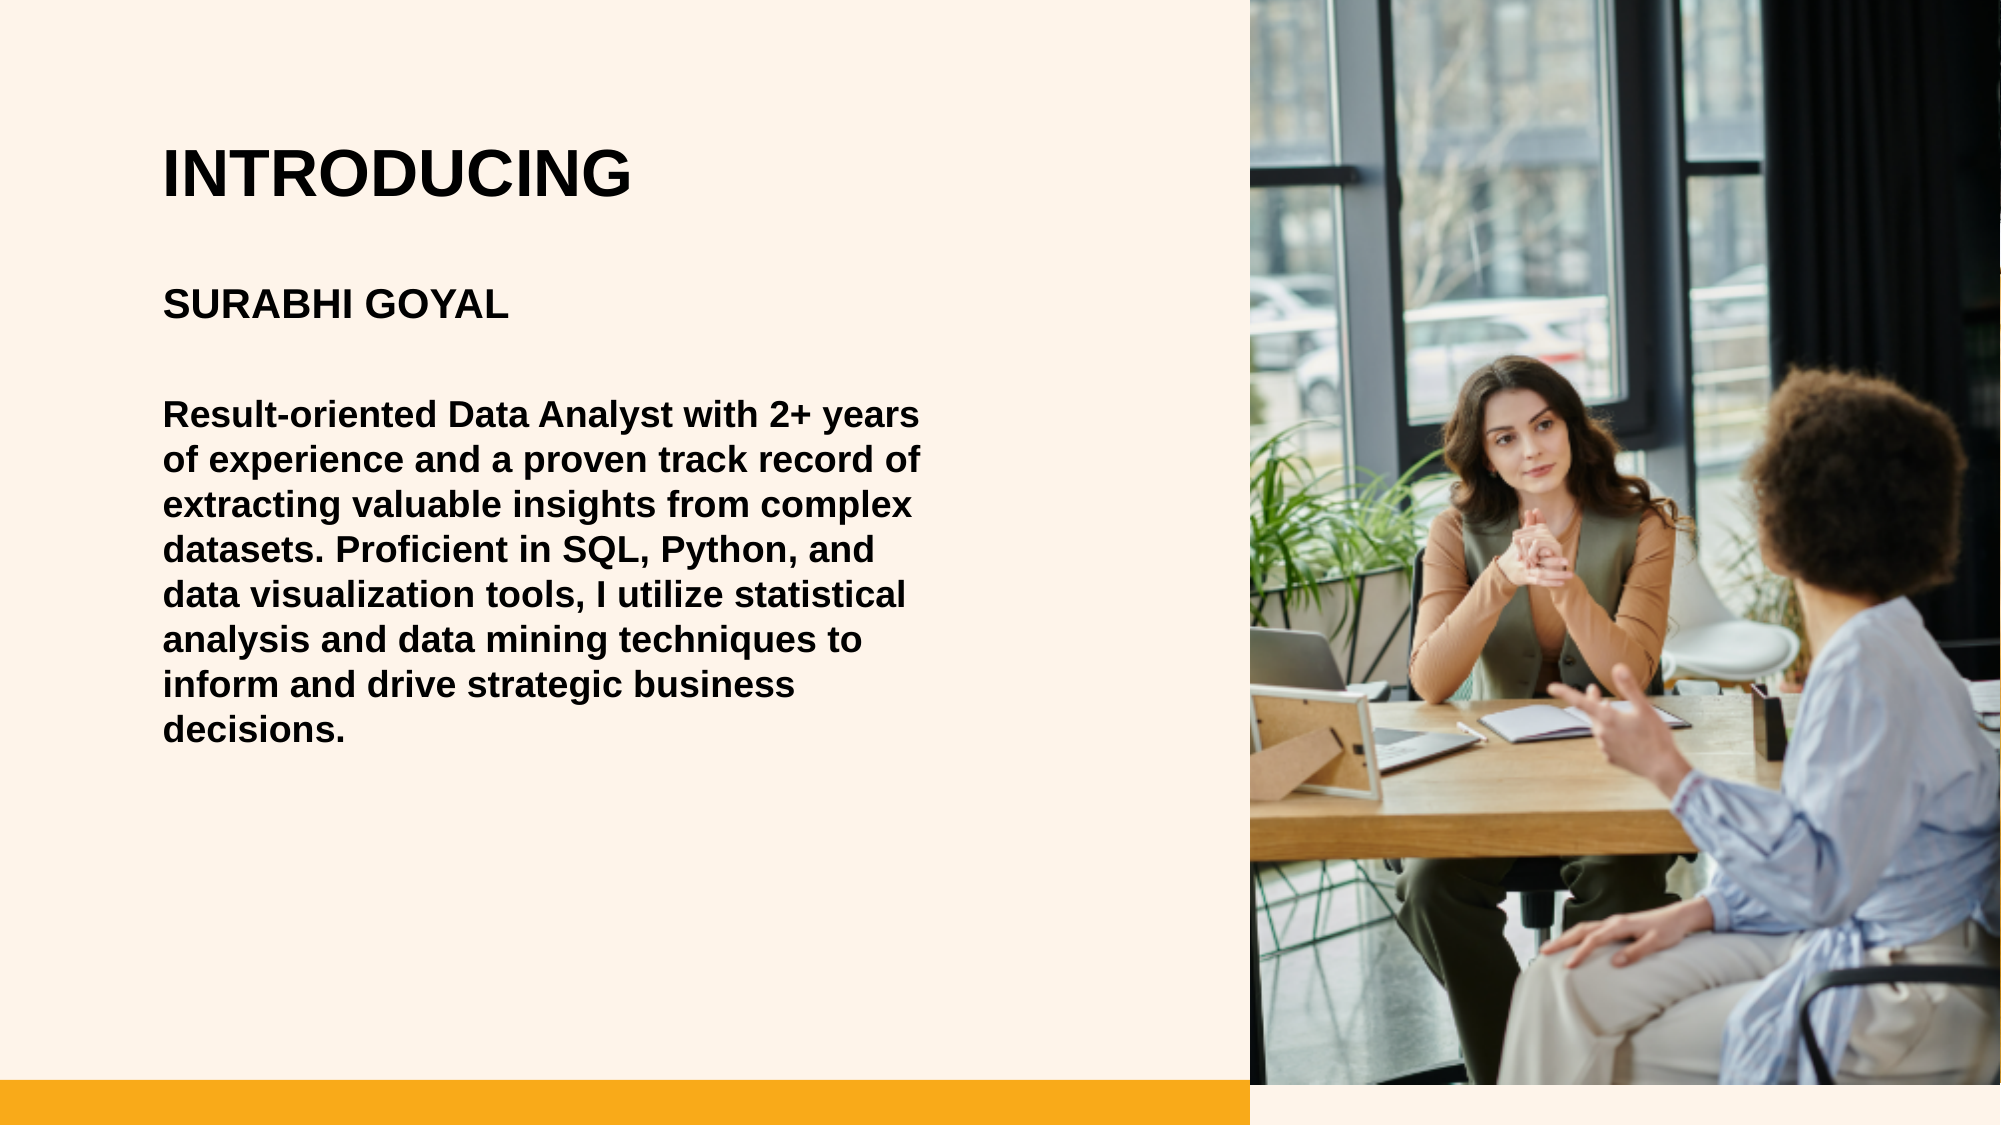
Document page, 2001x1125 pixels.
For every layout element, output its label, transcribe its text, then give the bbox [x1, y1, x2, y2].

picture [1250, 0, 2001, 1085]
text_box Result-oriented Data Analyst with 2+ years of experience and a proven track record of extracting valuable insights from complex datasets. Proficient in SQL, Python, and data visualization tools, I utilize statistical analysis and data mining techniques to inform and drive strategic business decisions. [147, 382, 958, 757]
title INTRODUCING SURABHI GOYAL [147, 68, 1013, 336]
